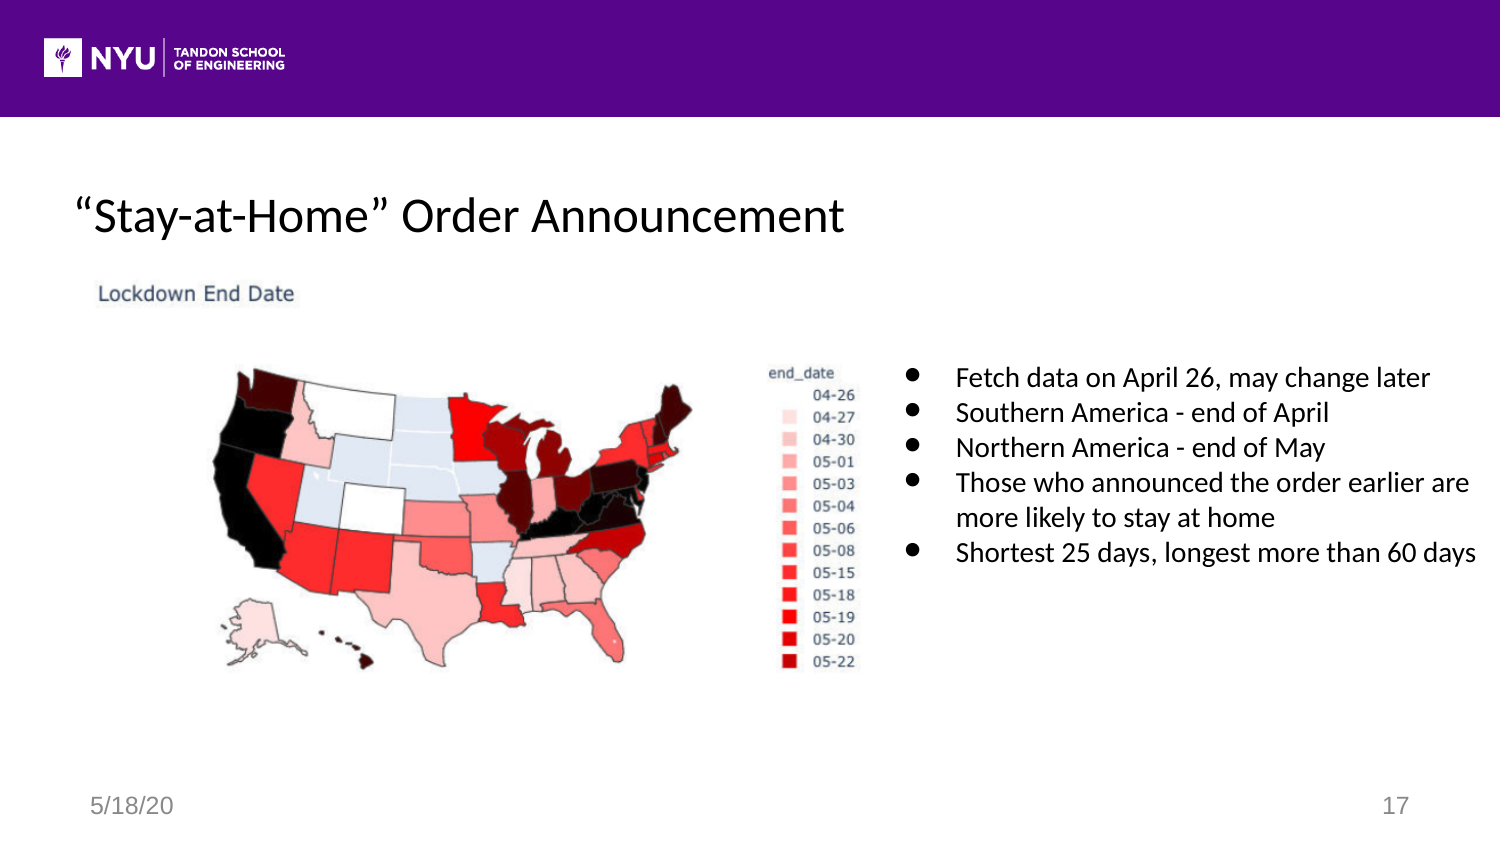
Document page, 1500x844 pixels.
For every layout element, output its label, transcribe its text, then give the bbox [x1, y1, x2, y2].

slide_number 17 [1074, 782, 1425, 828]
text_box “Stay-at-Home” Order Announcement [0, 174, 928, 252]
picture [44, 38, 285, 77]
picture [58, 262, 900, 703]
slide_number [75, 782, 425, 828]
text_box Fetch data on April 26, may change later Southern America - end of April Northern America - end of May Those who announced the order earlier are more likely to stay at home Shortest 25 days, longest more than 60 days [904, 351, 1500, 615]
